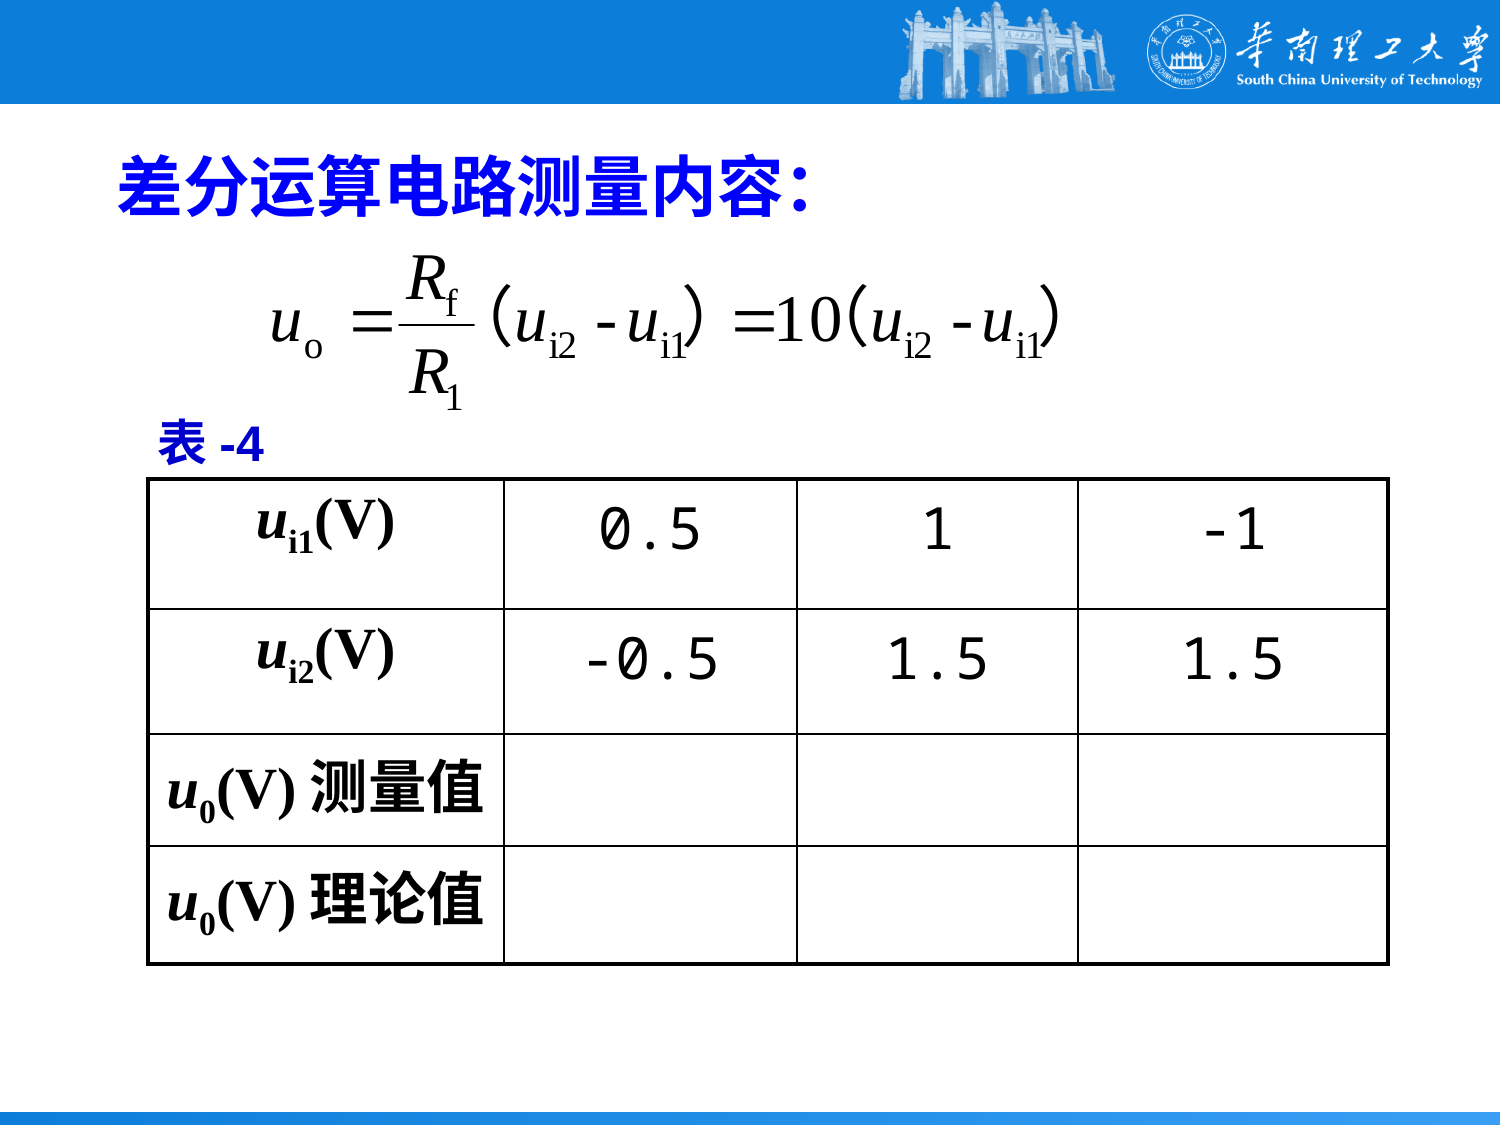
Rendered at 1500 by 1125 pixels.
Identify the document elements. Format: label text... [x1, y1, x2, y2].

table_cell ui2(V) [150, 610, 503, 733]
picture [891, 0, 1120, 102]
table_cell [798, 735, 1077, 845]
table_header 1 [798, 481, 1077, 608]
table_cell [1079, 847, 1386, 962]
table_cell [1079, 735, 1386, 845]
text_box 表-4 [142, 403, 279, 479]
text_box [261, 235, 1079, 426]
table_cell [505, 847, 796, 962]
table_cell u0(V)测量值 [150, 735, 503, 845]
table_cell -0.5 [505, 610, 796, 733]
table_cell 1.5 [798, 610, 1077, 733]
table_cell [798, 847, 1077, 962]
table_cell u0(V)理论值 [150, 847, 503, 962]
table_cell 1.5 [1079, 610, 1386, 733]
table_header 0.5 [505, 481, 796, 608]
table_header -1 [1079, 481, 1386, 608]
table_cell [505, 735, 796, 845]
text_box 差分运算电路测量内容： [101, 137, 866, 232]
table_header ui1(V) [150, 481, 503, 608]
picture [1128, 0, 1500, 104]
